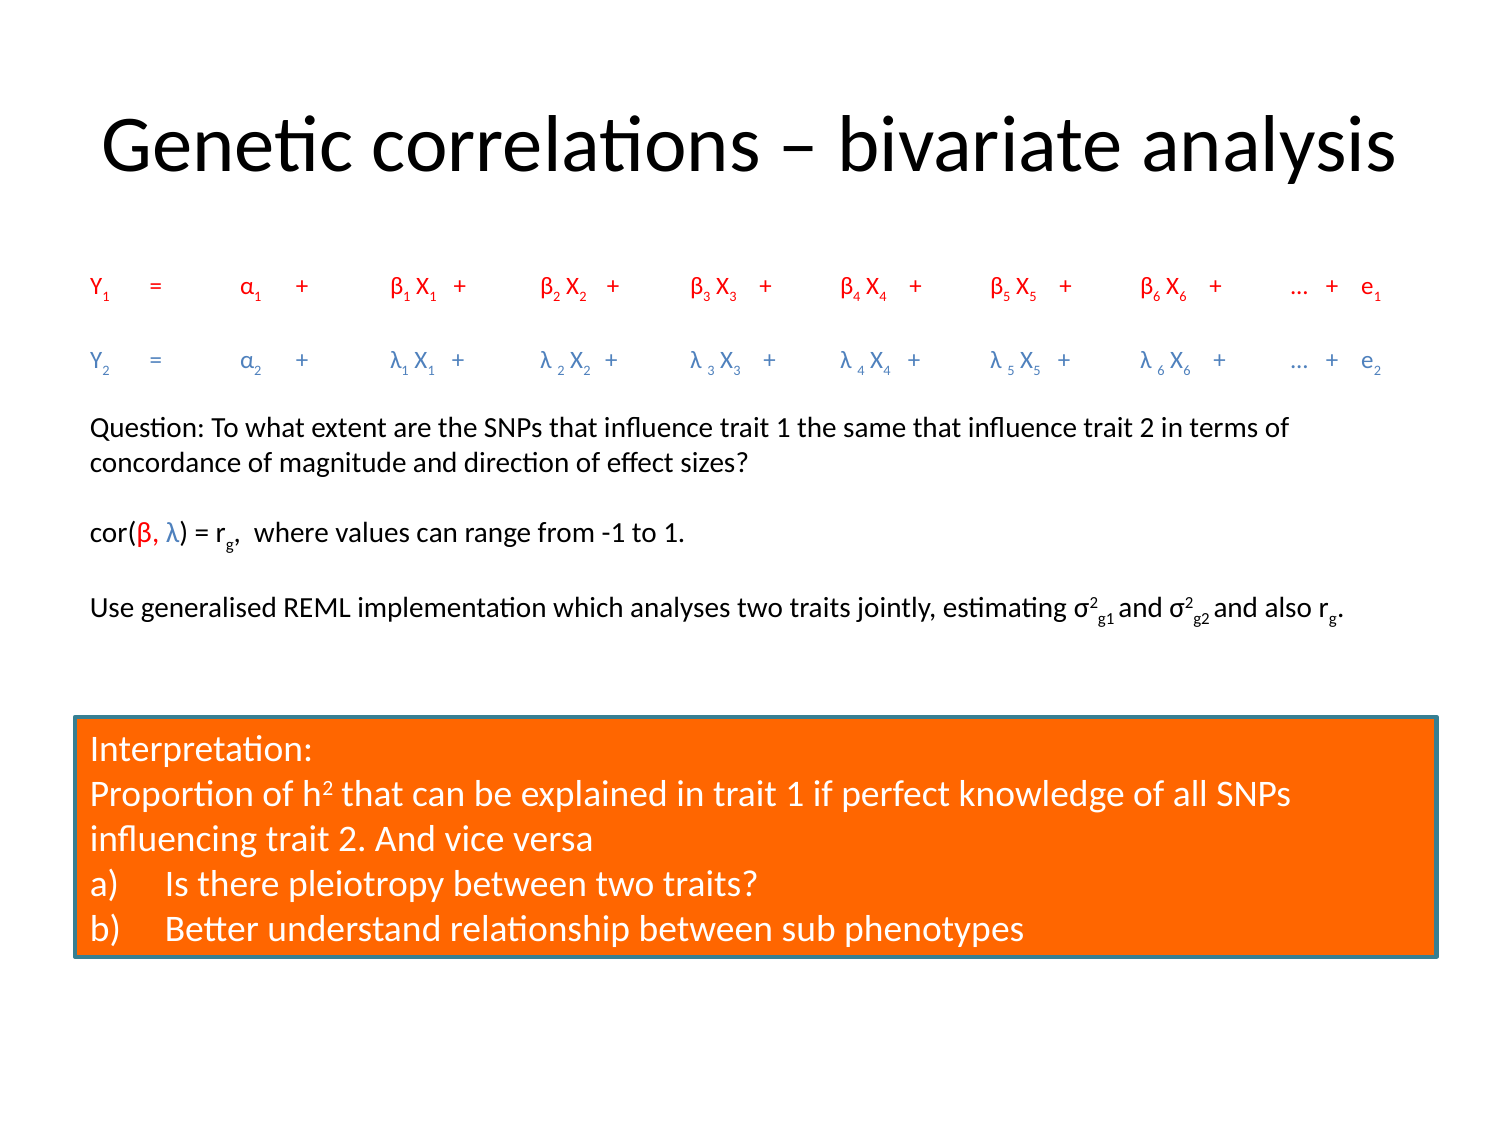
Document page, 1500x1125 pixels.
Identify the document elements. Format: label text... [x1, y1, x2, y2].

text_box Interpretation: Proportion of h2 that can be explained in trait 1 if perfect knowledge of all SNPs influencing trait 2. And vice versa Is there pleiotropy between two traits? Better understand relationship between sub phenotypes [73, 715, 1439, 959]
title Genetic correlations – bivariate analysis [75, 45, 1425, 233]
text_box Question: To what extent are the SNPs that influence trait 1 the same that influence trait 2 in terms of concordance of magnitude and direction of effect sizes? cor(β, λ) = rg, where values can range from -1 to 1. Use generalised REML implementation which analyses two traits jointly, estimating σ2g1 and σ2g2 and also rg. [75, 401, 1410, 671]
list Y1 = α1 + β1 X1 + β2 X2 + β3 X3 + β4 X4 + β5 X5 + β6 X6 + ... + e1 Y2 = α2 + λ1 X1 + λ 2 X2 + λ 3 X3 + λ 4 X4 + λ 5 X5 + λ 6 X6 + ... + e2 [75, 262, 1425, 417]
